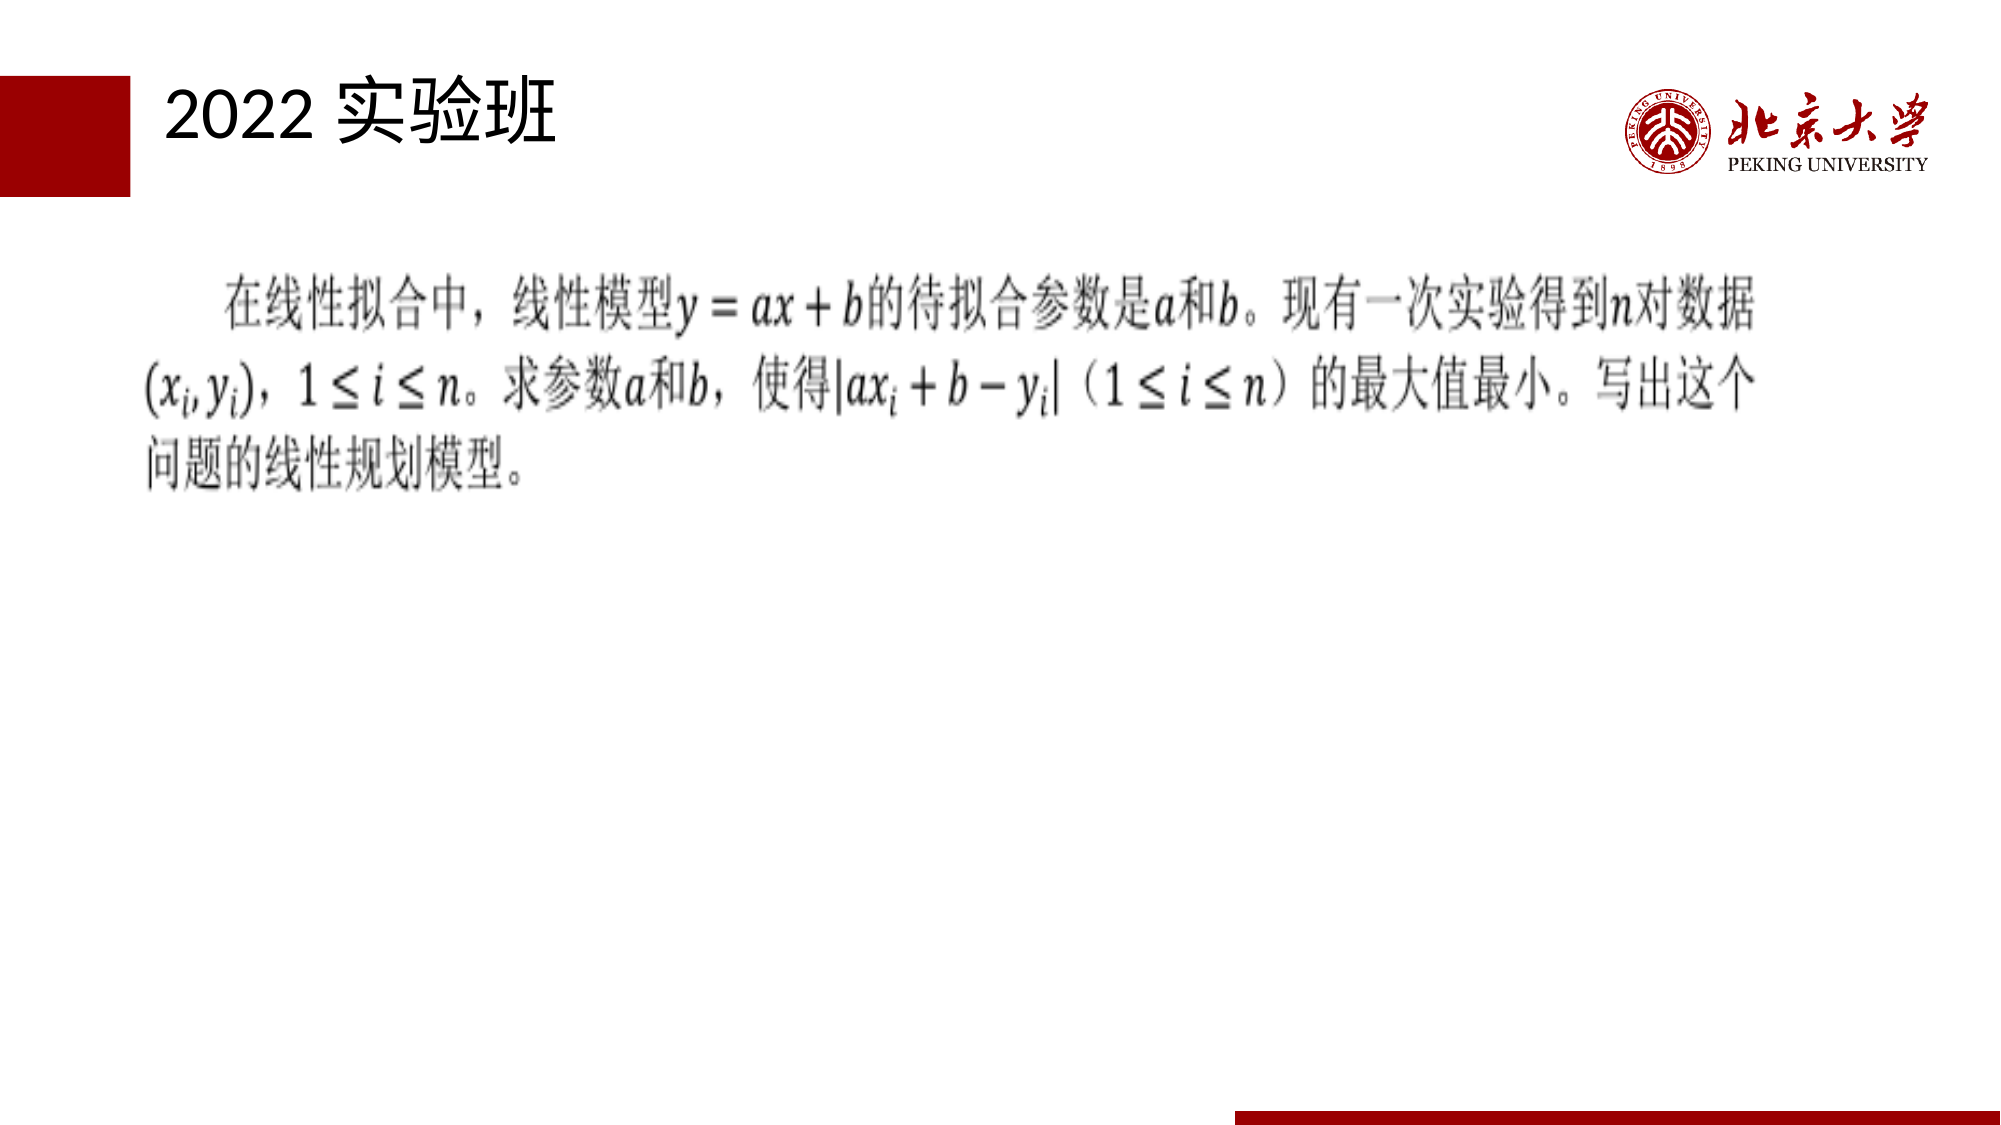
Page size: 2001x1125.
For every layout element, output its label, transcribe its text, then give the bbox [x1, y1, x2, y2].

picture [1625, 89, 1928, 174]
text_box [0, 75, 131, 197]
text_box [1235, 1111, 2000, 1125]
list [68, 238, 1863, 529]
text_box 2022实验班 [148, 55, 574, 221]
